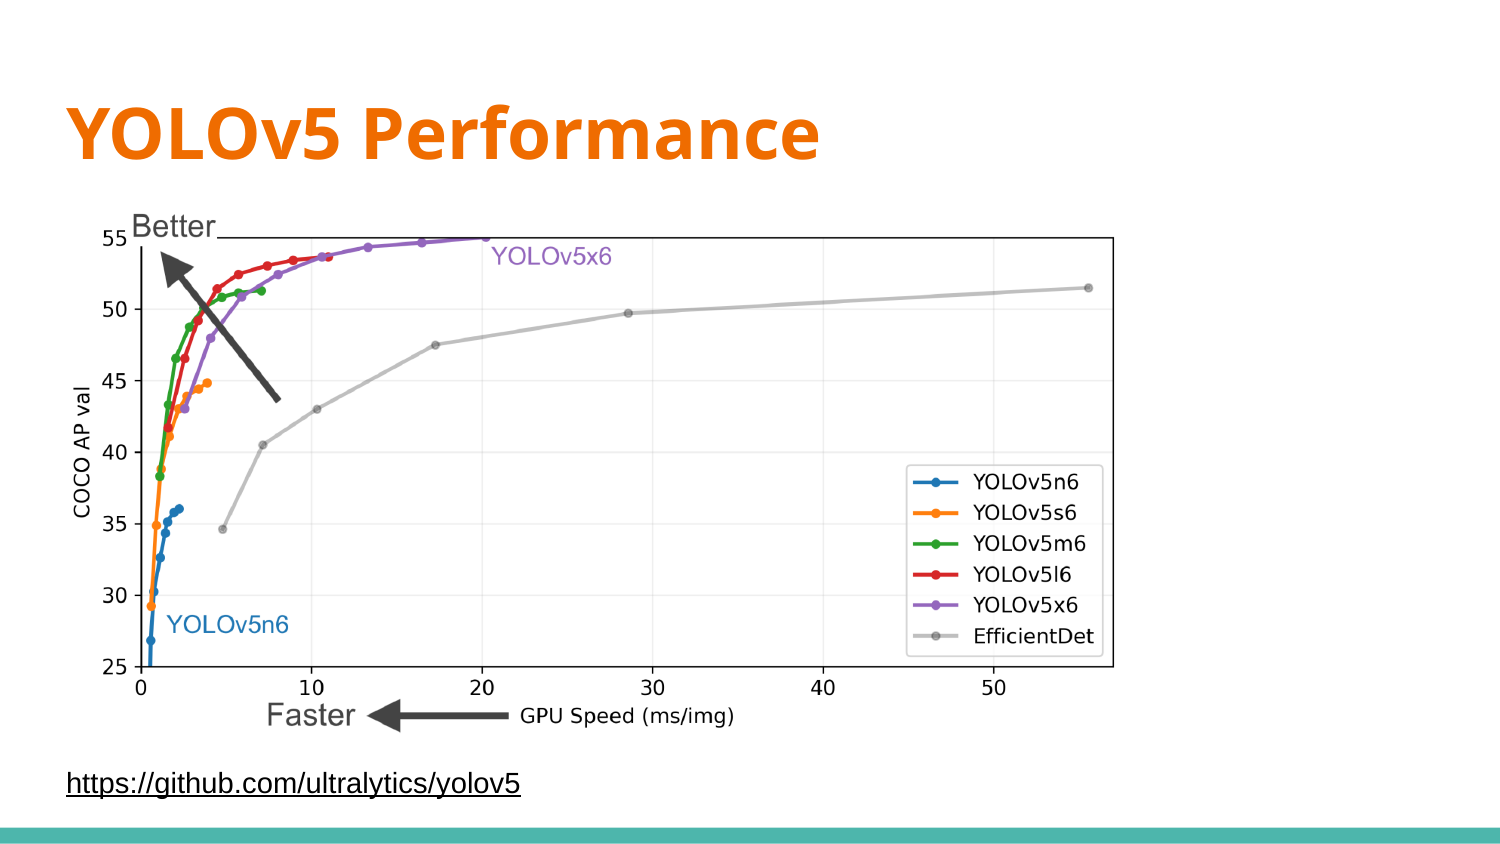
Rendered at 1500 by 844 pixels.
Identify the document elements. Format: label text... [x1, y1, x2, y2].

picture [50, 207, 1135, 750]
text_box https://github.com/ultralytics/yolov5 [51, 758, 544, 815]
title YOLOv5 Performance [51, 72, 1449, 189]
